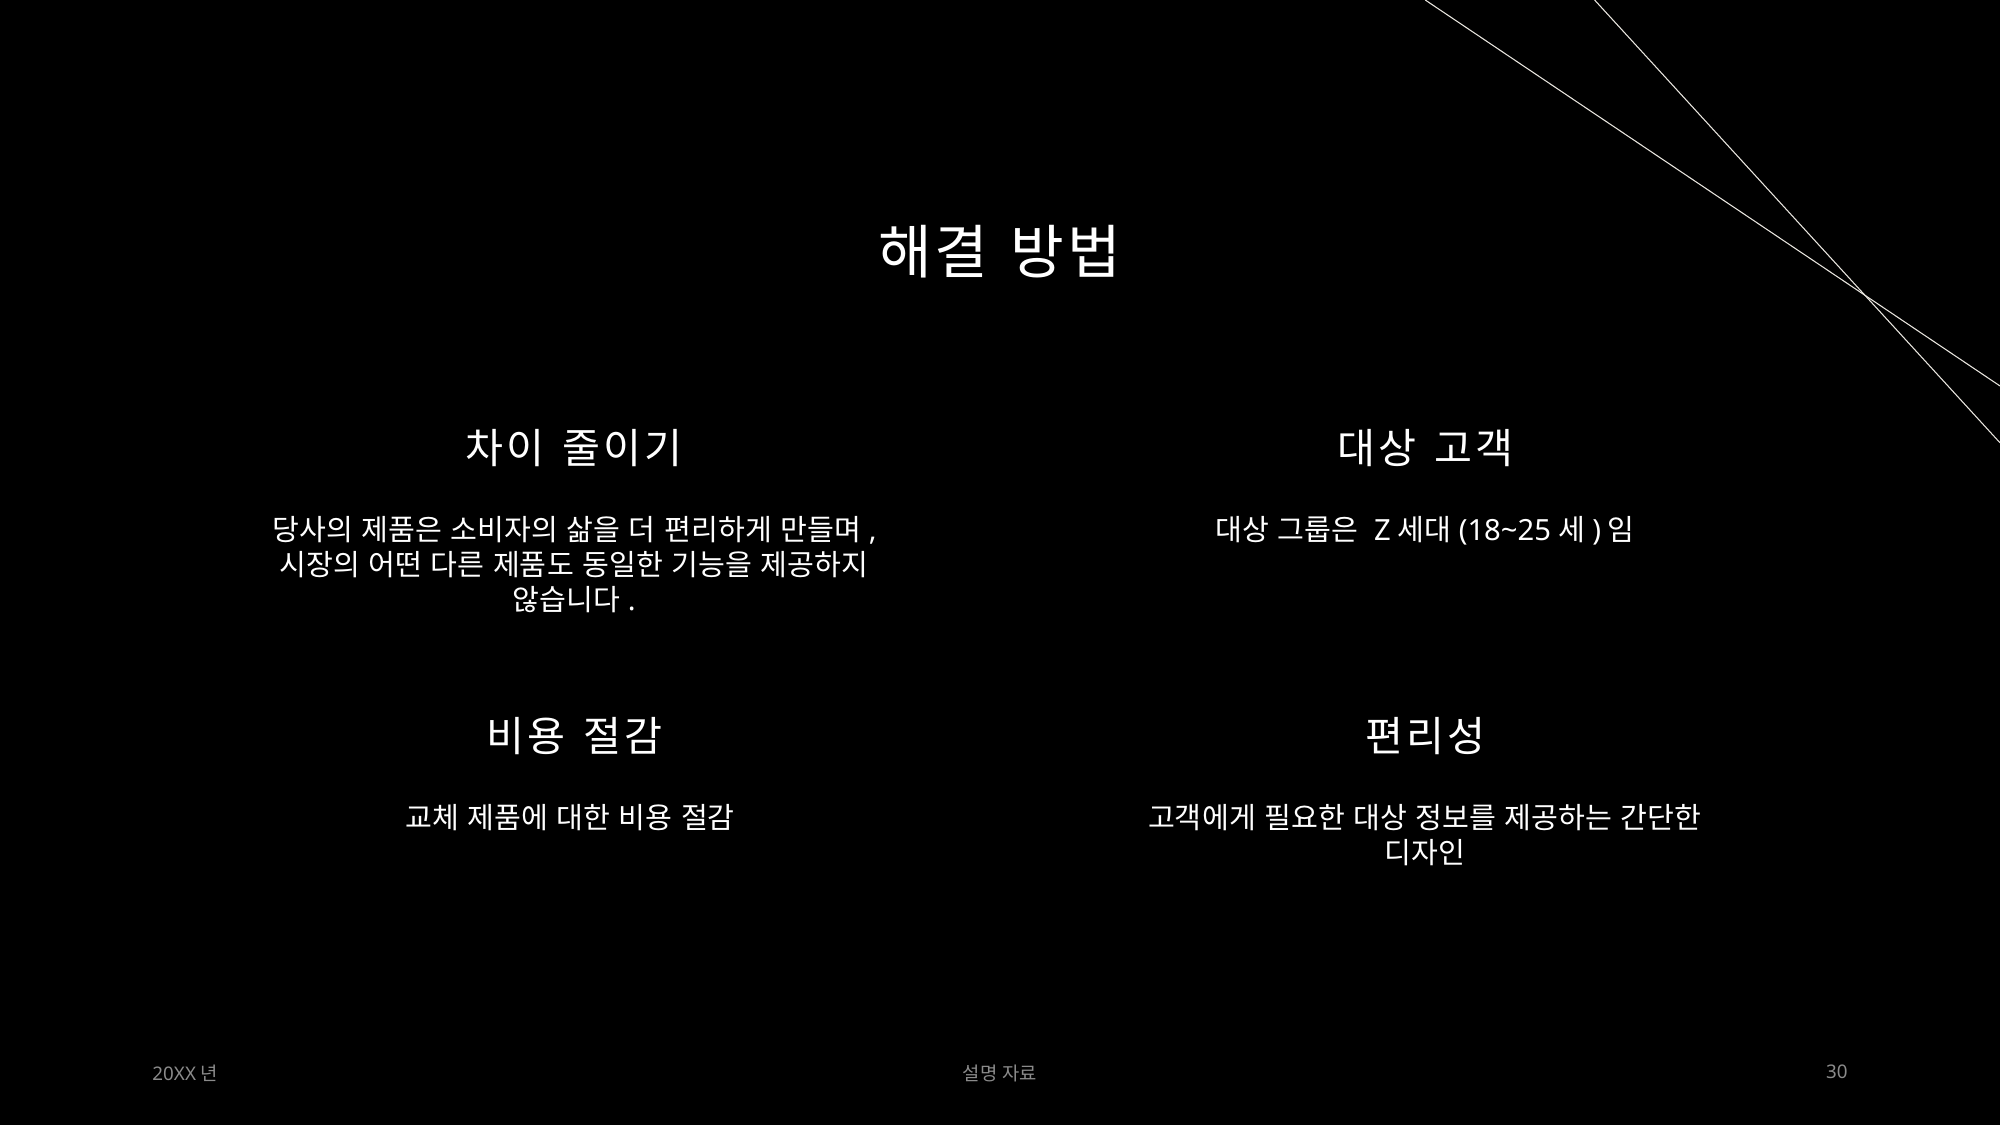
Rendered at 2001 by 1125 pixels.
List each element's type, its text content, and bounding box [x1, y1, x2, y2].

list 교체 제품에 대한 비용 절감 [243, 791, 906, 966]
list 차이 줄이기 [243, 420, 906, 481]
title 해결 방법 [309, 146, 1691, 364]
list 비용 절감 [243, 708, 906, 769]
footer 설명 자료 [662, 1042, 1338, 1103]
list 편리성 [1094, 708, 1756, 769]
slide_number 20XX년 [137, 1042, 588, 1103]
list 고객에게 필요한 대상 정보를 제공하는 간단한 디자인 [1094, 791, 1756, 966]
list 대상 그룹은 Z세대(18~25세)임 [1094, 503, 1756, 678]
list 당사의 제품은 소비자의 삶을 더 편리하게 만들며, 시장의 어떤 다른 제품도 동일한 기능을 제공하지 않습니다. [243, 503, 905, 678]
list 대상 고객 [1094, 420, 1757, 481]
slide_number 30 [1412, 1042, 1863, 1103]
